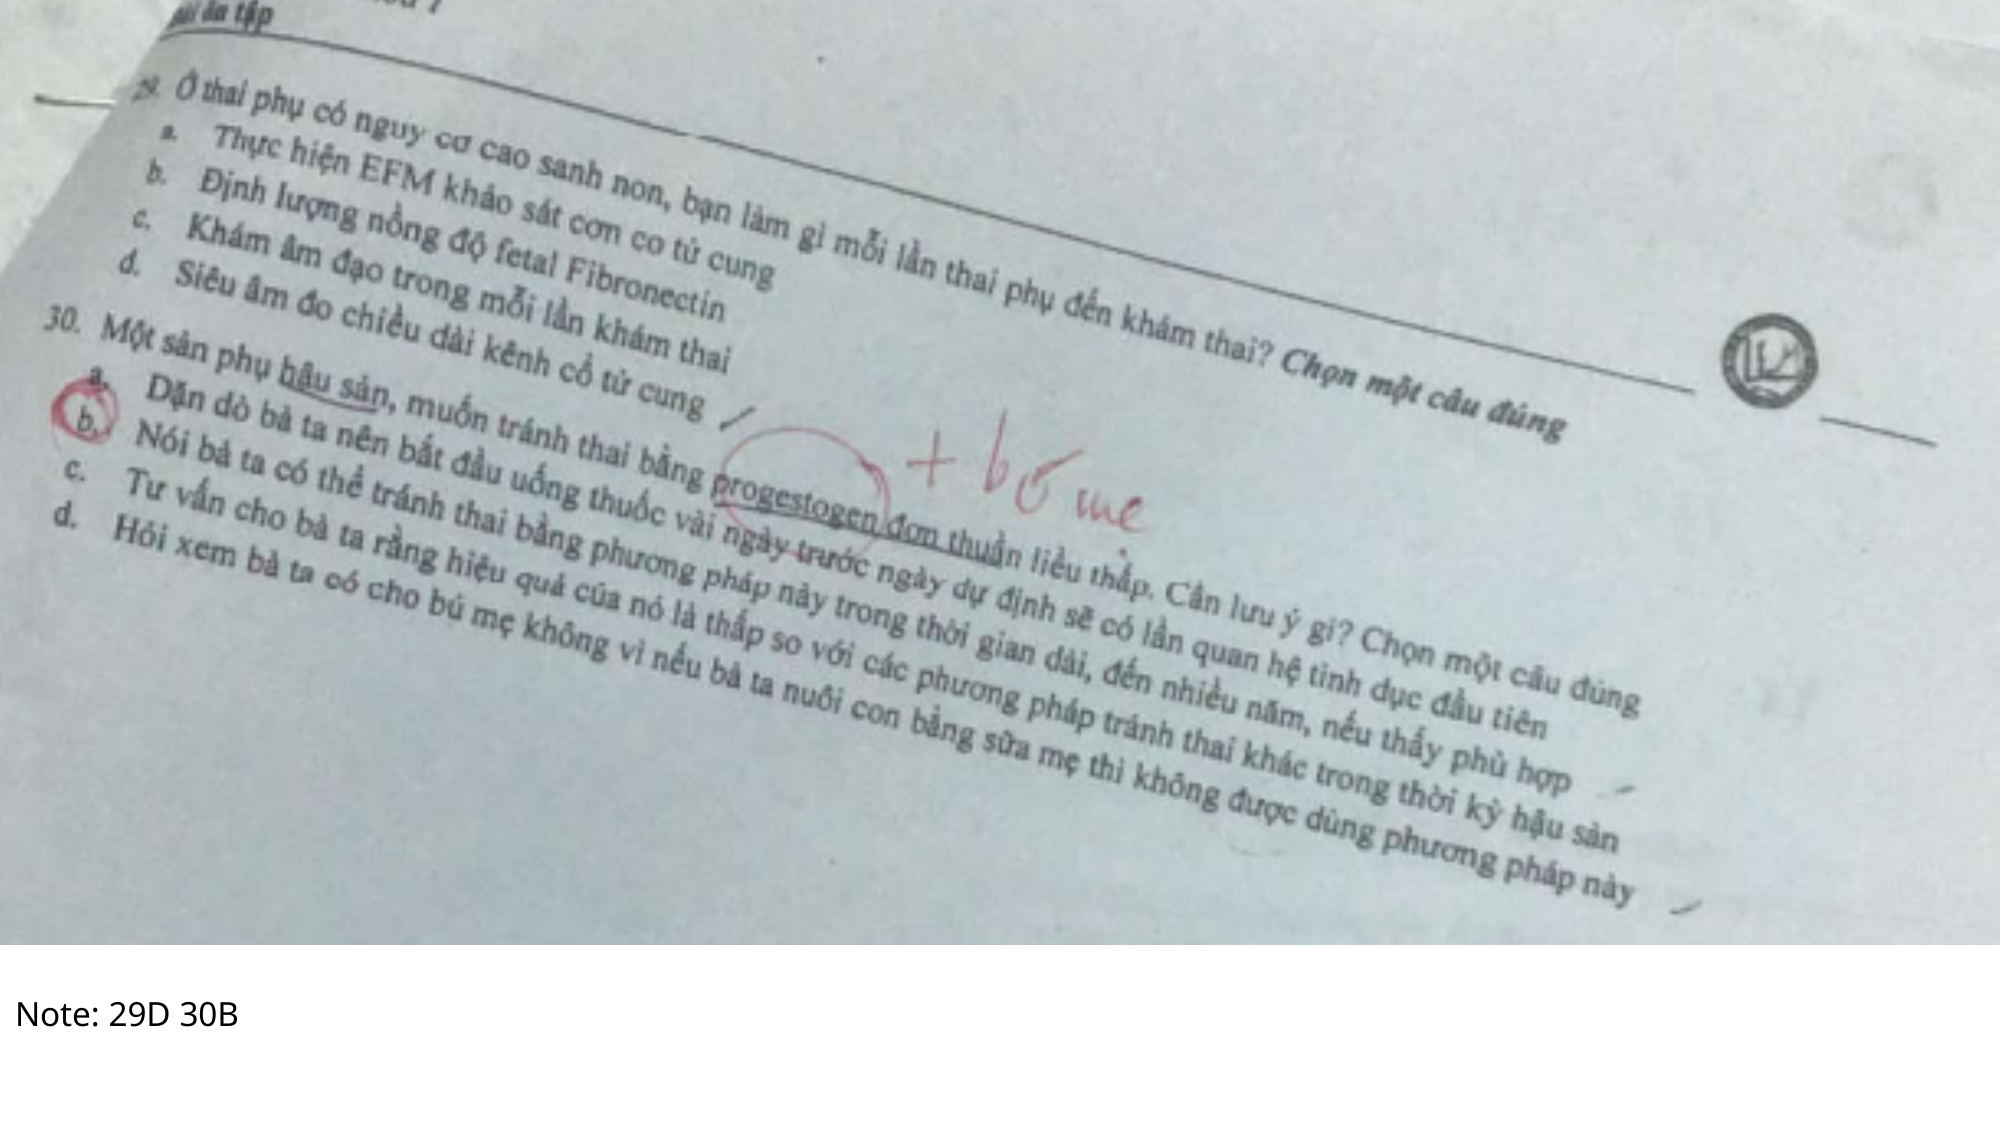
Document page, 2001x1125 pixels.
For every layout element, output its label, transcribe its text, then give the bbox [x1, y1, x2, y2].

title Note: 29D 30B [0, 945, 1725, 1125]
picture [0, 0, 2000, 945]
